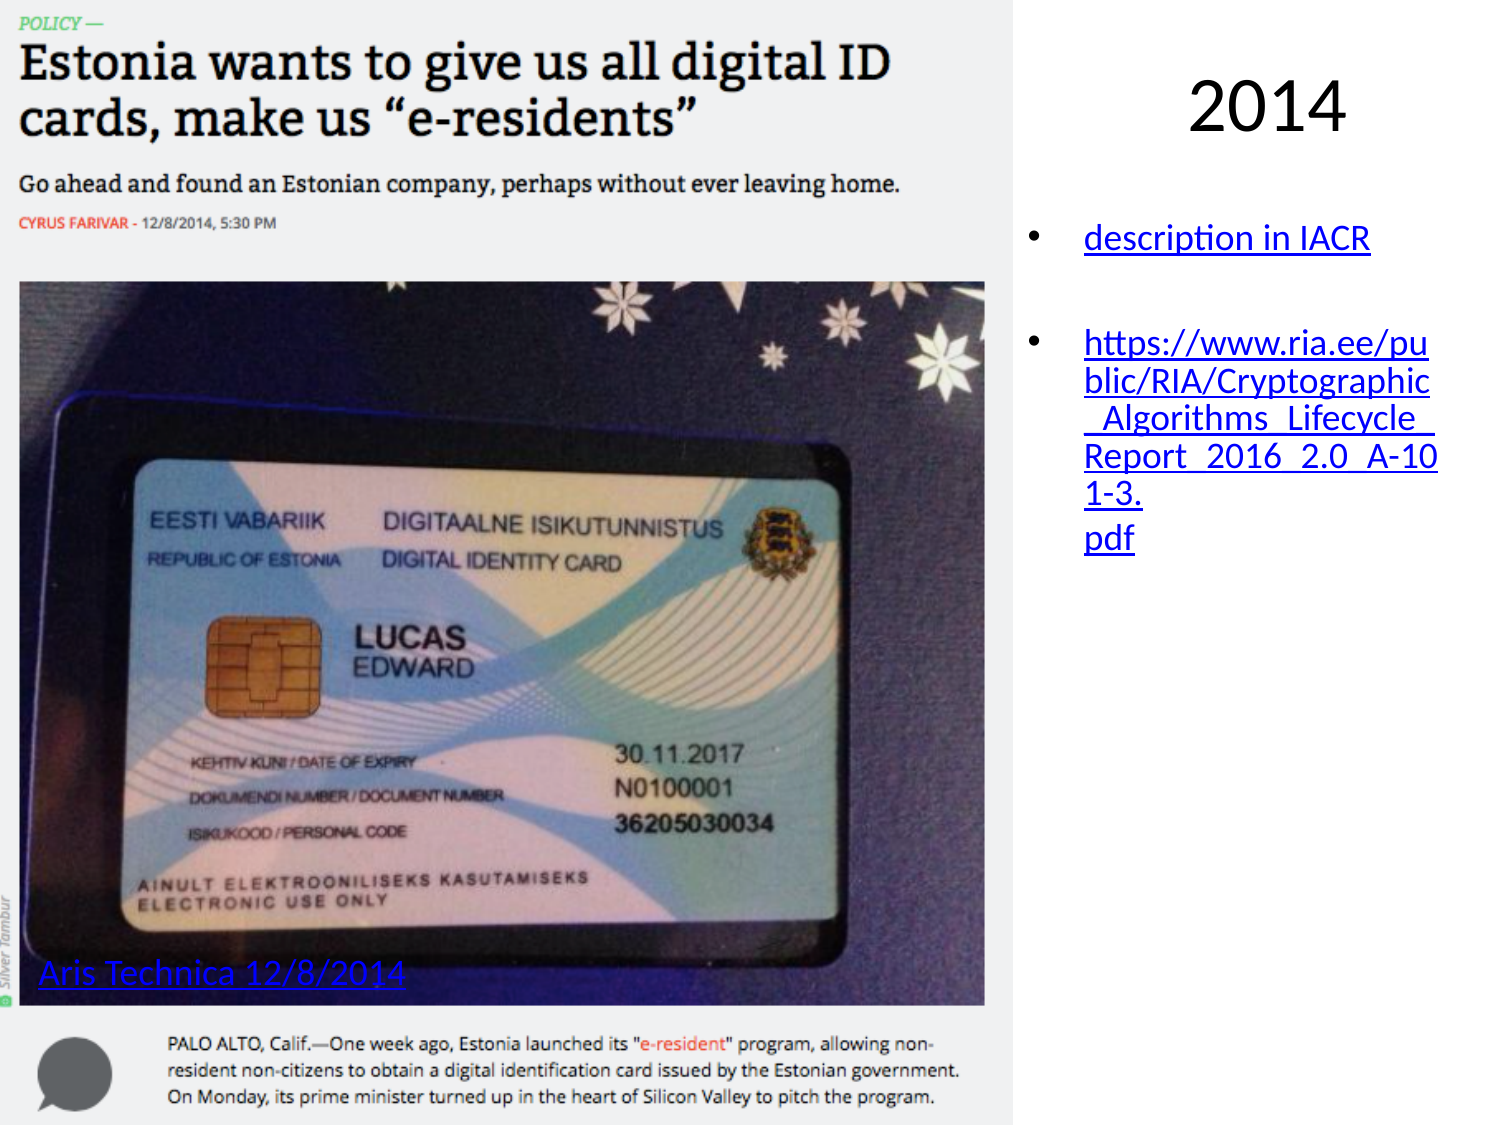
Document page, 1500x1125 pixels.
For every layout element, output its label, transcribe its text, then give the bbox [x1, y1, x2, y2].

picture [0, 0, 1013, 1125]
list description in IACR https://www.ria.ee/public/RIA/Cryptographic_Algorithms_Lifecycle_Report_2016_2.0_A-101-3.pdf [1016, 205, 1454, 1002]
title 2014 [1110, 45, 1425, 156]
